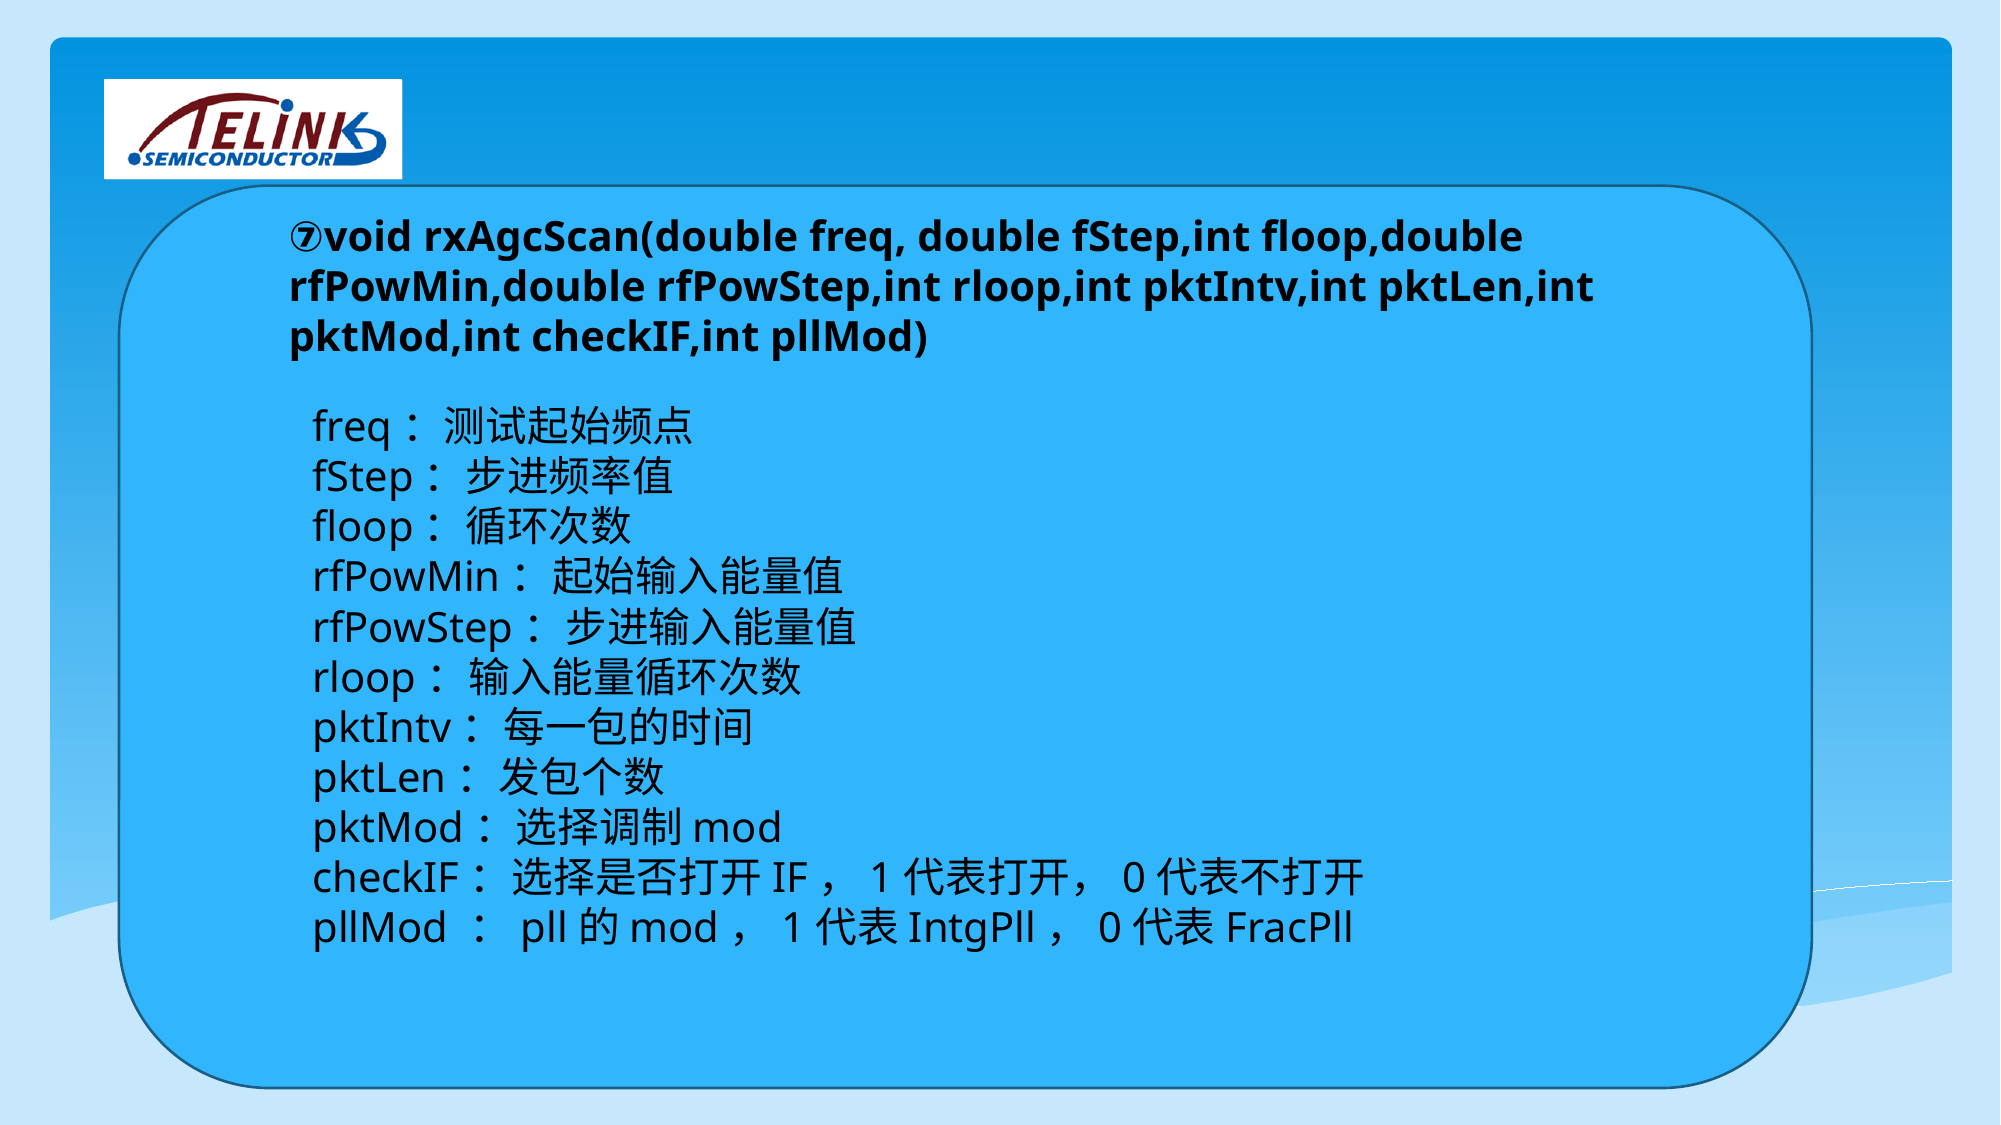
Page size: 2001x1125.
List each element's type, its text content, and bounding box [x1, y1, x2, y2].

text_box [117, 184, 1814, 1090]
text_box freq：测试起始频点 fStep：步进频率值 floop：循环次数 rfPowMin：起始输入能量值 rfPowStep：步进输入能量值 rloop：输入能量循环次数 pktIntv：每一包的时间 pktLen：发包个数 pktMod：选择调制mod checkIF：选择是否打开IF，1代表打开，0代表不打开 pllMod ：pll的mod，1代表IntgPll，0代表FracPll [297, 392, 1450, 958]
picture [104, 80, 403, 180]
text_box ⑦void rxAgcScan(double freq, double fStep,int floop,double rfPowMin,double rfPowStep,int rloop,int pktIntv,int pktLen,int pktMod,int checkIF,int pllMod) [273, 202, 1677, 368]
